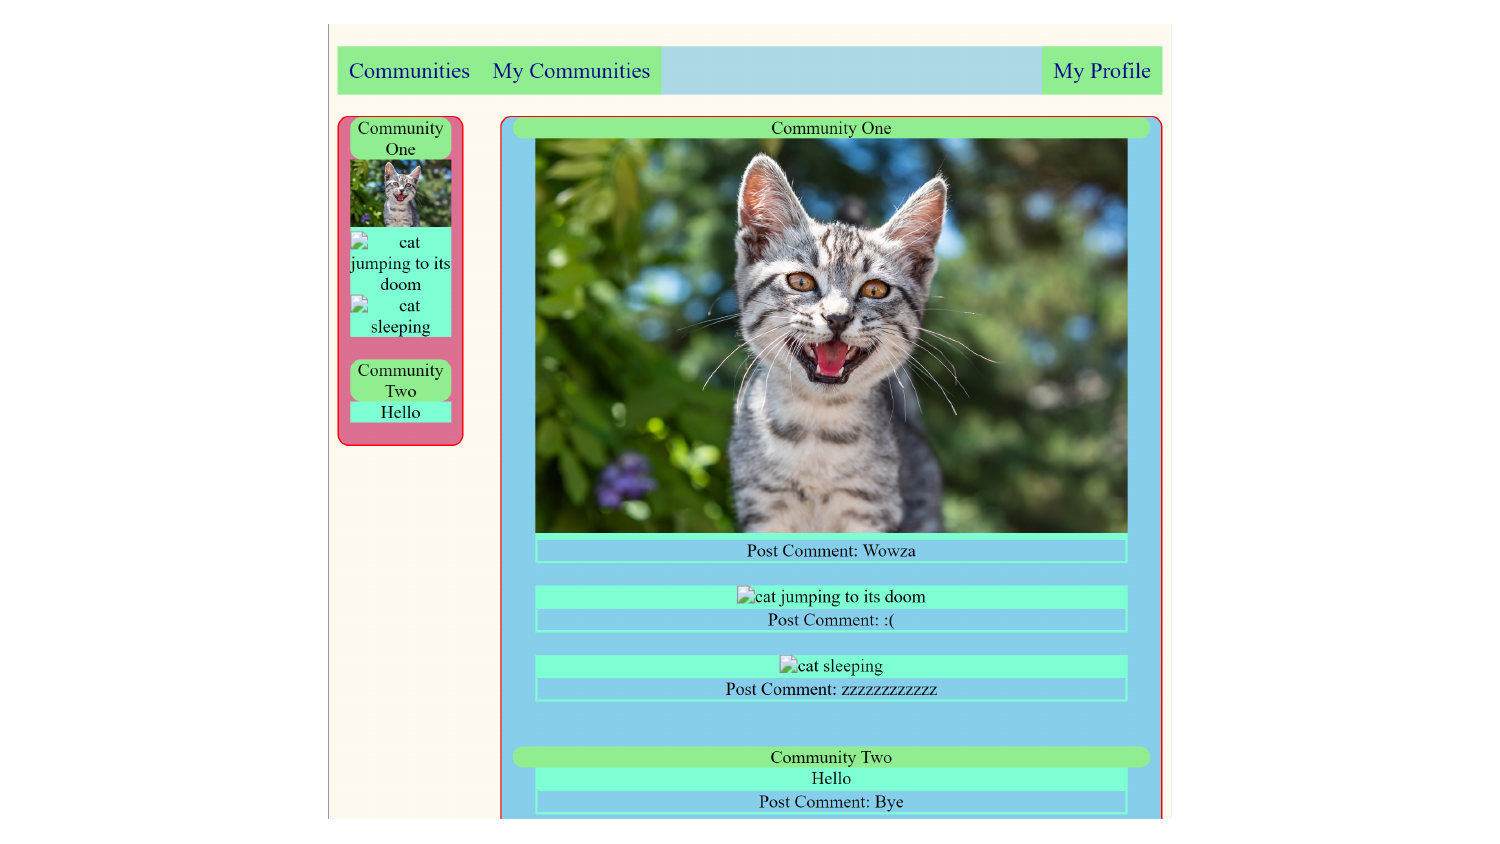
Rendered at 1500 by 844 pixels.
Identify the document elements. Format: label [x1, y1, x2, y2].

picture [328, 24, 1172, 819]
